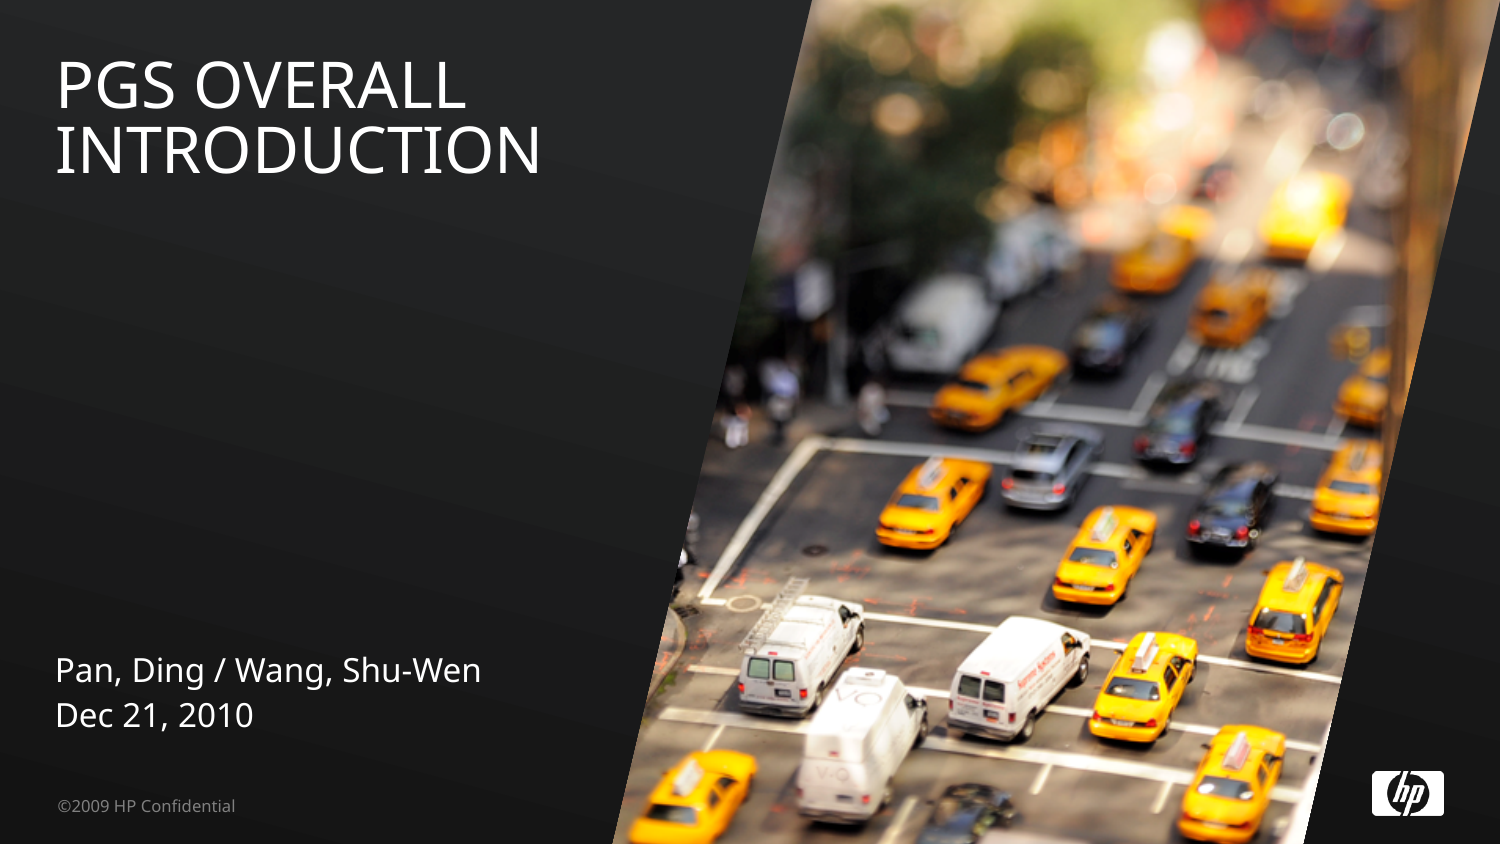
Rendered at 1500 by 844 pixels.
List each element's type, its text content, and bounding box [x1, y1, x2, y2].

subtitle Pan, Ding / Wang, Shu-Wen Dec 21, 2010 [39, 626, 618, 742]
picture [613, 0, 1500, 844]
title PGS Overall introduction [40, 49, 688, 400]
picture [1372, 771, 1444, 816]
